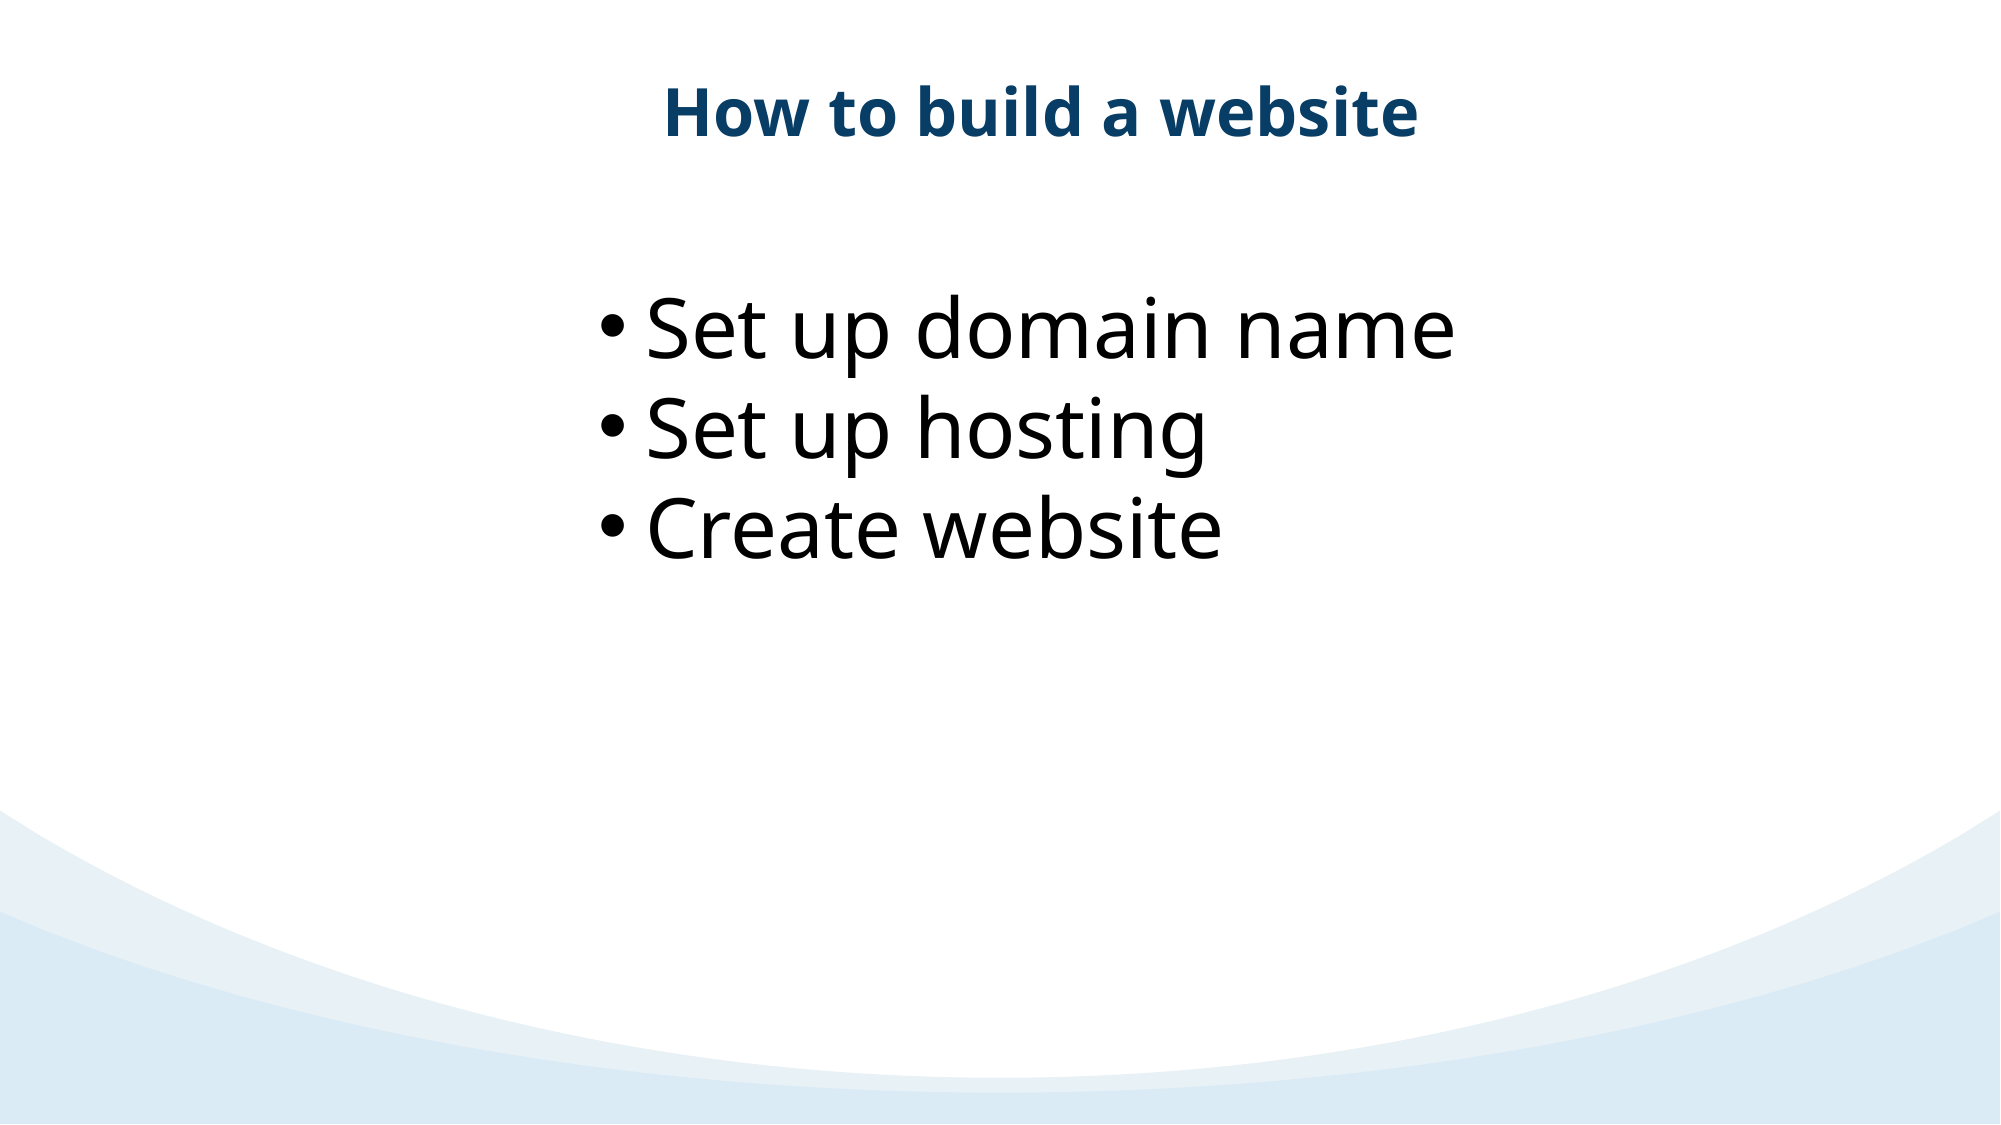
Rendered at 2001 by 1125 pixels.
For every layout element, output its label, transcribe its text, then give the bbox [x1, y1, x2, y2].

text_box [0, 810, 2000, 1124]
text_box How to build a website [662, 70, 1456, 151]
text_box Set up domain name Set up hosting Create website [583, 267, 1590, 583]
